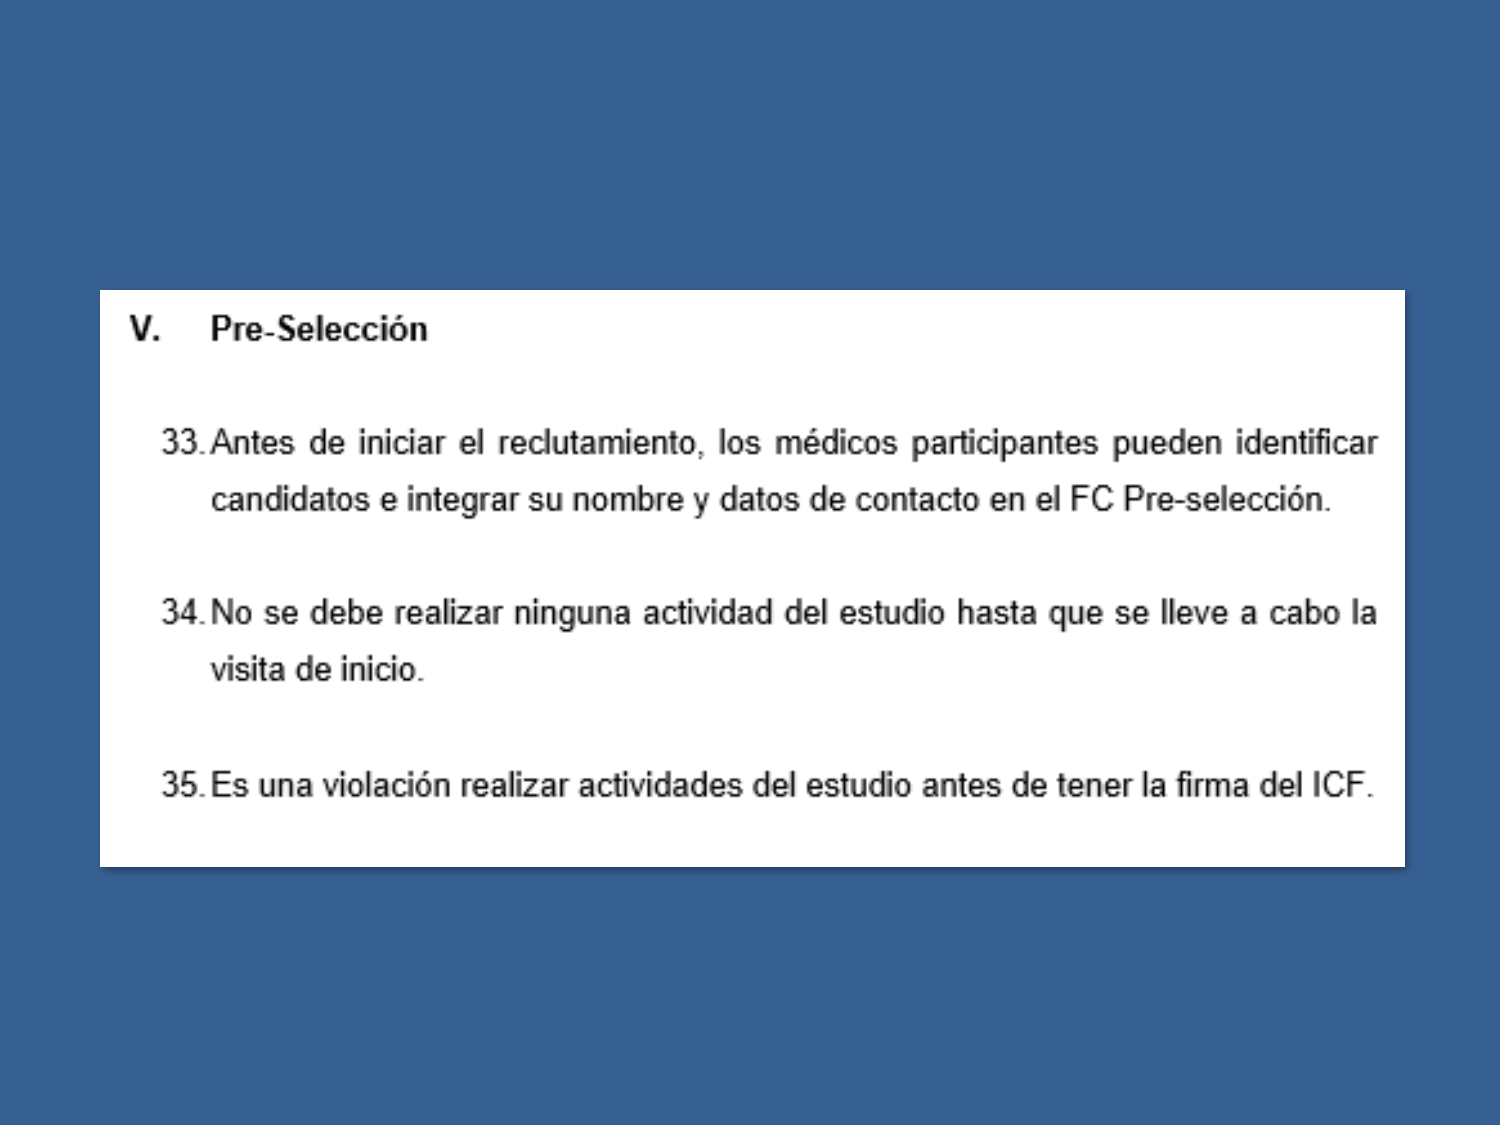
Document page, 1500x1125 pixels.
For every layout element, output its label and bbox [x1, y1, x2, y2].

picture [100, 290, 1405, 867]
